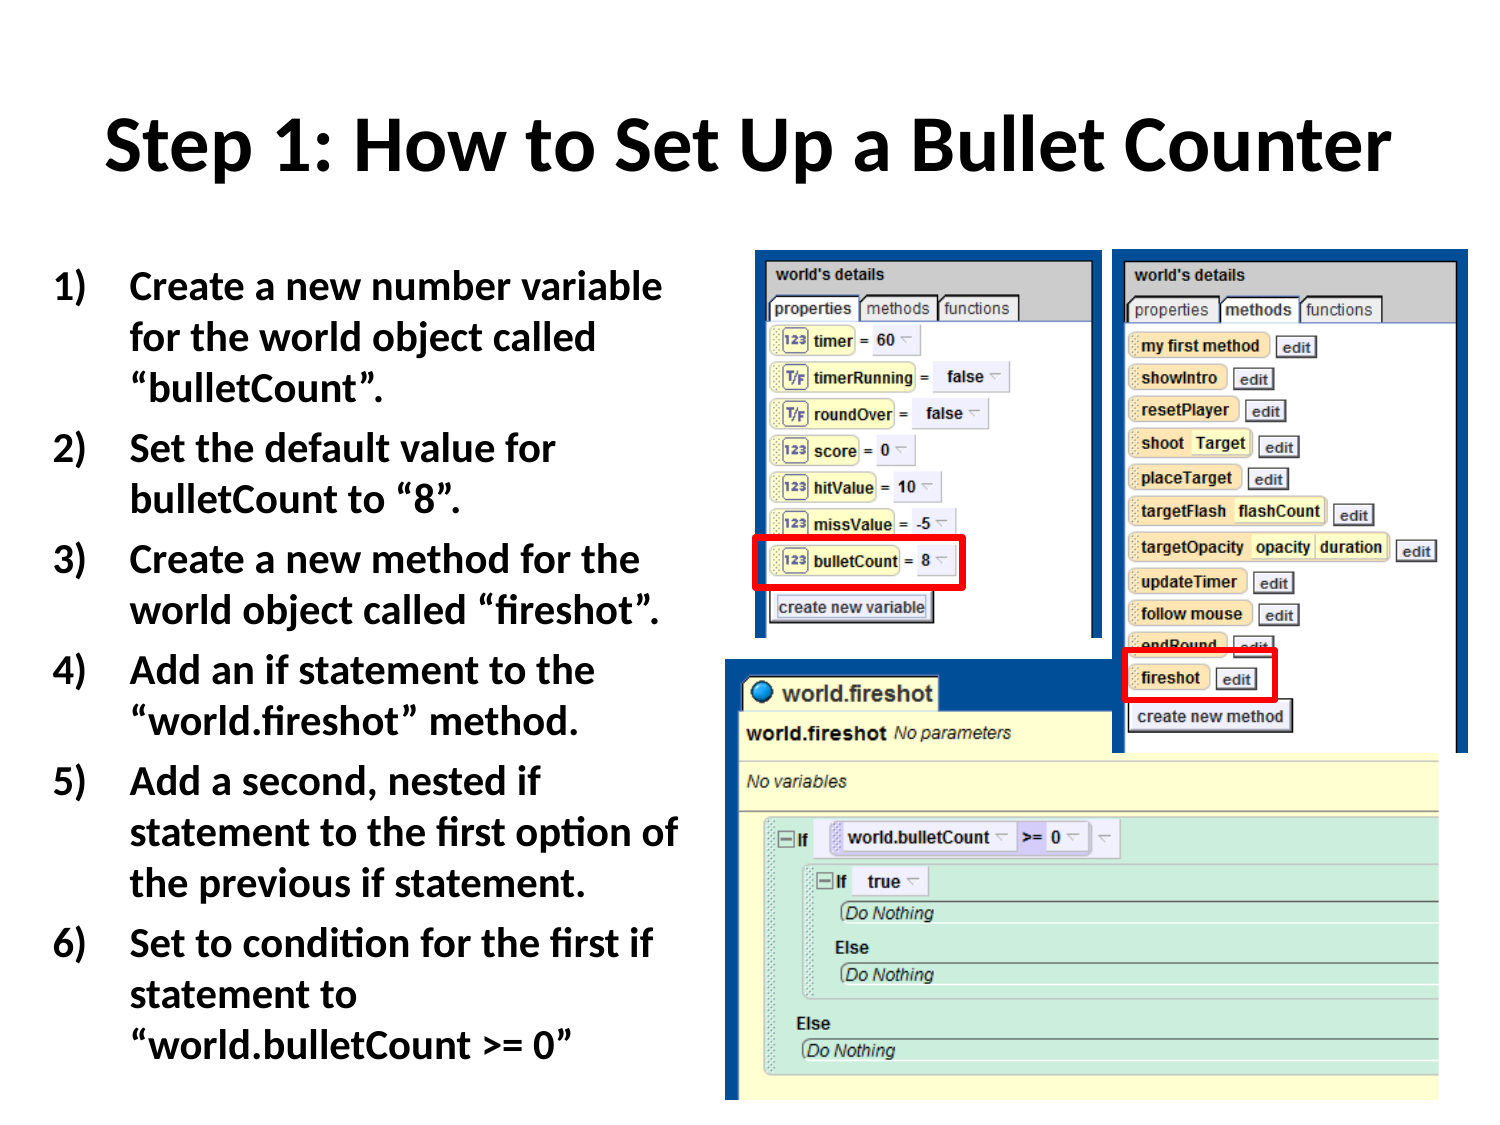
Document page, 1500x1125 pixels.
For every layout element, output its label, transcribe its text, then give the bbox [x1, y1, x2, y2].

list Create a new number variable for the world object called “bulletCount”. Set the default value for bulletCount to “8”. Create a new method for the world object called “fireshot”. Add an if statement to the “world.fireshot” method. Add a second, nested if statement to the first option of the previous if statement. Set to condition for the first if statement to “world.bulletCount >= 0” [37, 249, 713, 1091]
title Step 1: How to Set Up a Bullet Counter [75, 45, 1425, 233]
picture [724, 249, 1468, 1101]
picture [754, 250, 1102, 638]
